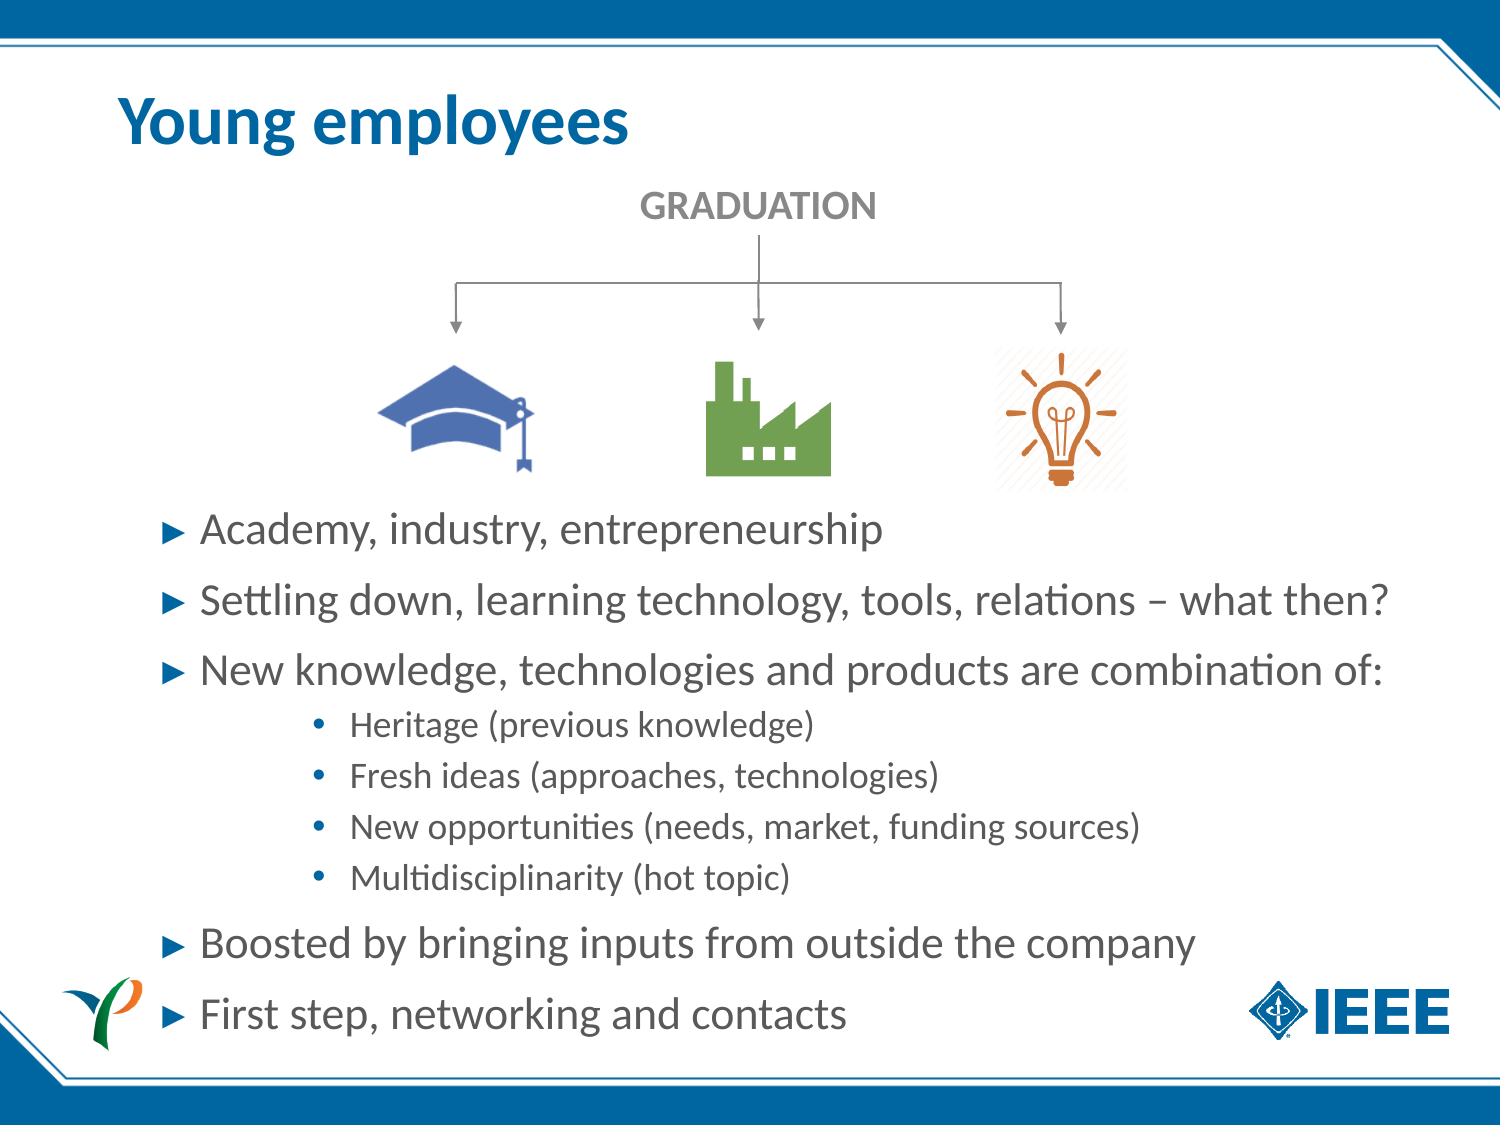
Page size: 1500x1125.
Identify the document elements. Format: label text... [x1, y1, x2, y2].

picture [0, 0, 1500, 115]
list Academy, industry, entrepreneurship Settling down, learning technology, tools, relations – what then? New knowledge, technologies and products are combination of: Heritage (previous knowledge) Fresh ideas (approaches, technologies) New opportunities (needs, market, funding sources) Multidisciplinarity (hot topic) Boosted by bringing inputs from outside the company First step, networking and contacts [147, 497, 1422, 1063]
title Young employees [103, 76, 1397, 168]
picture [0, 973, 1500, 1125]
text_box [377, 169, 1129, 505]
